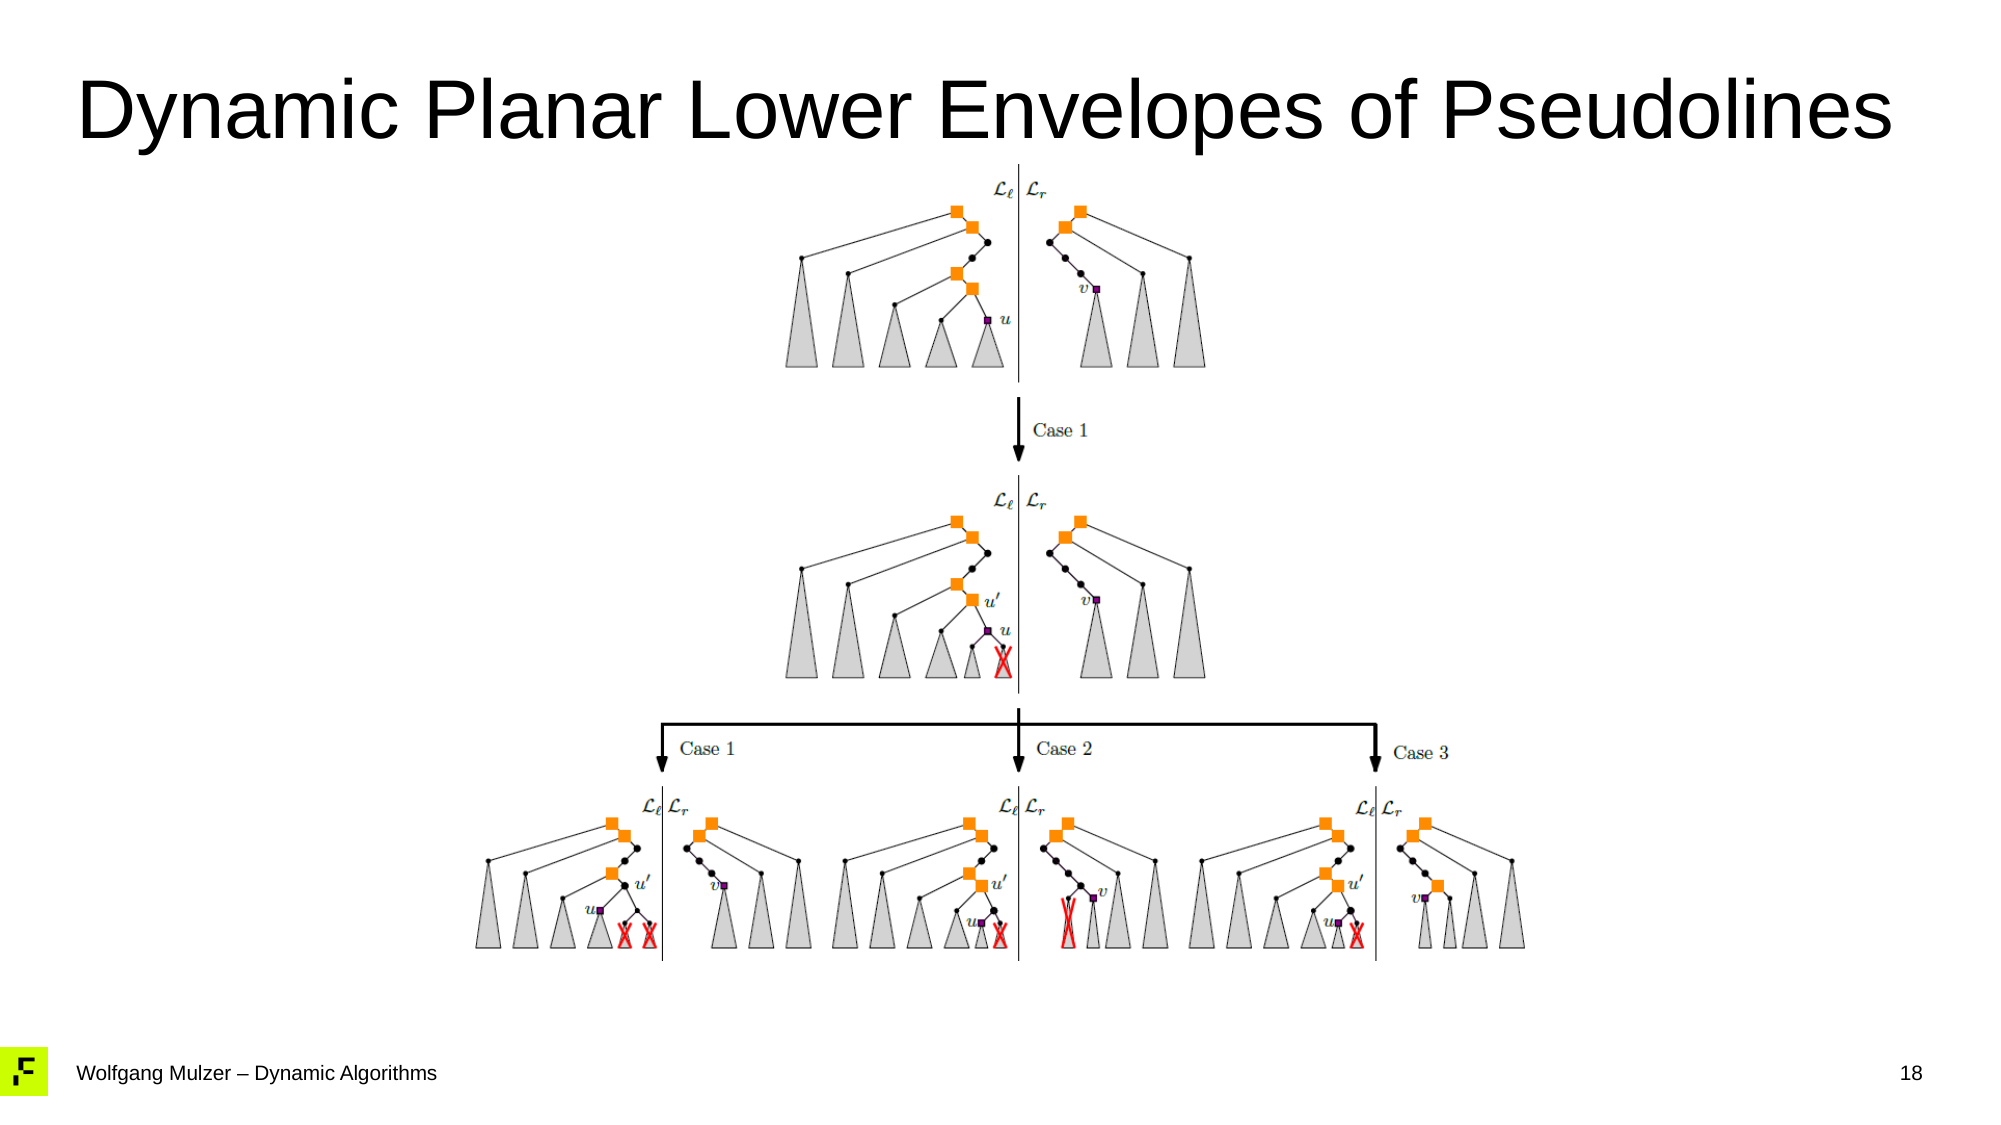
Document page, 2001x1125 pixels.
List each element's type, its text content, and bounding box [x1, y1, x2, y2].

picture [474, 164, 1526, 961]
footer Wolfgang Mulzer – Dynamic Algorithms [76, 1048, 1692, 1096]
picture [0, 1047, 48, 1096]
title Dynamic Planar Lower Envelopes of Pseudolines [76, 55, 1924, 168]
slide_number 18 [1692, 1048, 1924, 1096]
